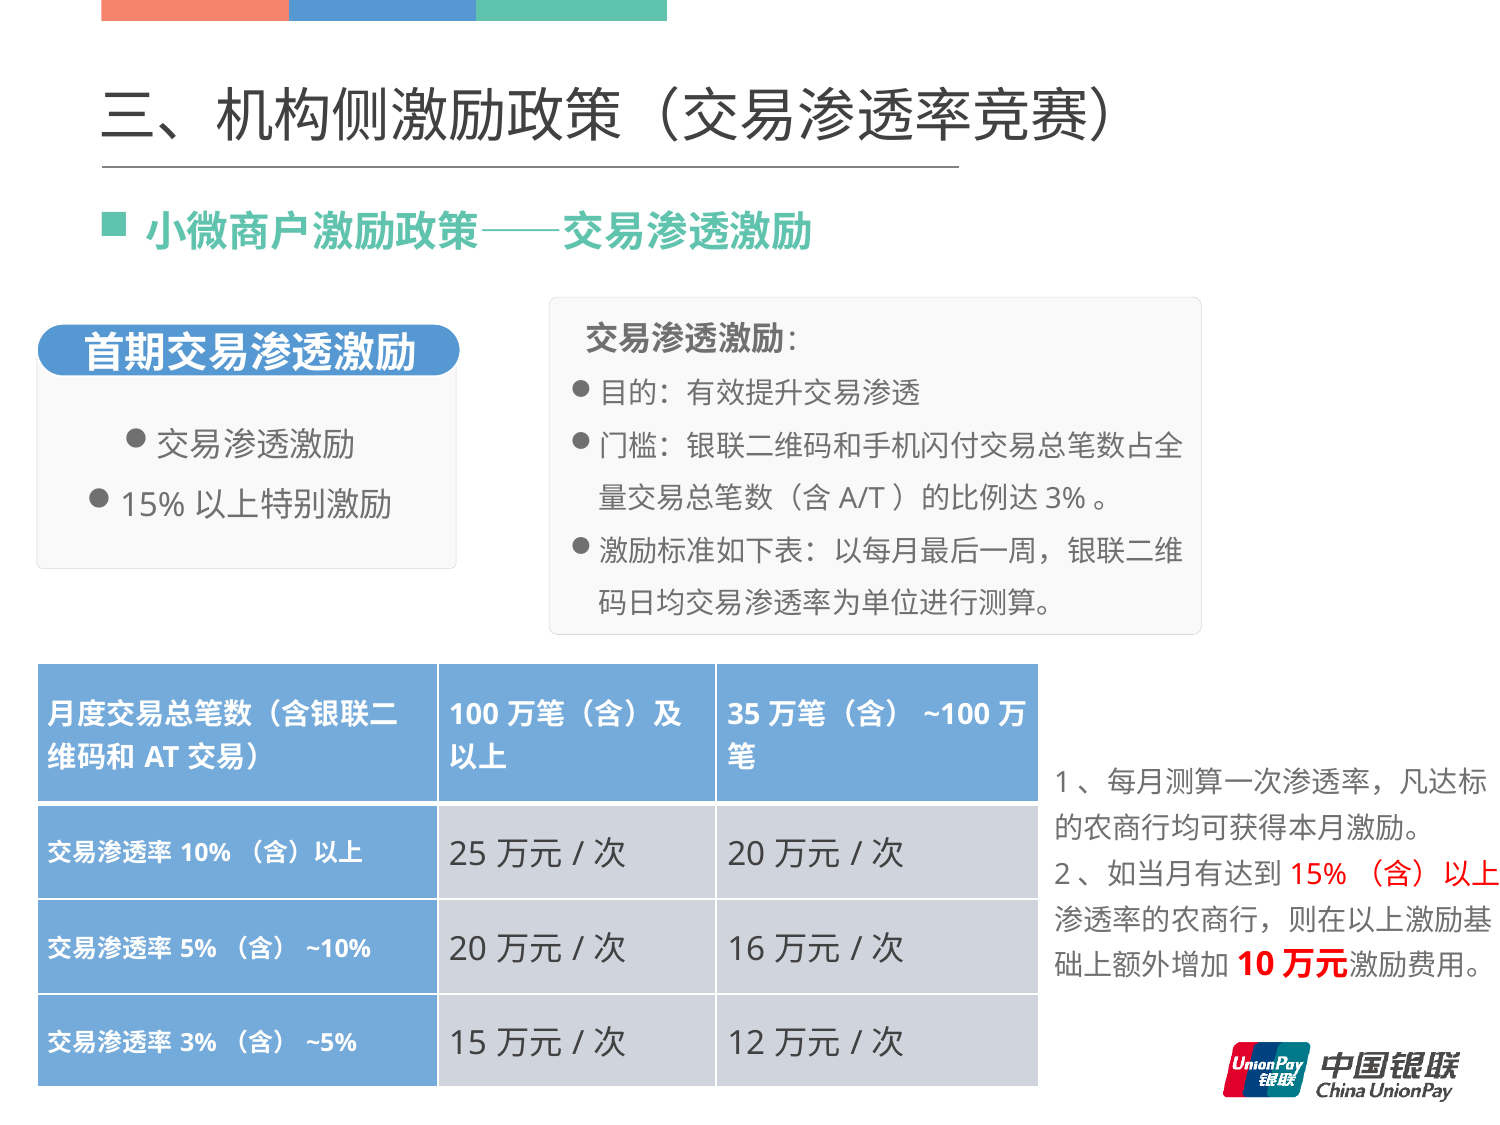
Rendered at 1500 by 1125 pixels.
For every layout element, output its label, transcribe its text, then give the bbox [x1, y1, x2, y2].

table_cell 交易渗透率3%（含）~5% [38, 995, 437, 1086]
table_cell 16万元/次 [717, 900, 1038, 993]
table_header 月度交易总笔数（含银联二维码和AT交易） [38, 664, 437, 801]
table_cell 25万元/次 [439, 806, 715, 898]
text_box 小微商户激励政策——交易渗透激励 [83, 197, 1040, 263]
table_cell 交易渗透率10%（含）以上 [38, 806, 437, 898]
table_cell 15万元/次 [439, 995, 715, 1086]
table_cell 20万元/次 [717, 806, 1038, 898]
table_header 35万笔（含）~100万笔 [717, 664, 1038, 801]
table_cell 12万元/次 [717, 995, 1038, 1086]
title 三、机构侧激励政策（交易渗透率竞赛） [83, 29, 1500, 207]
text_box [549, 293, 1202, 635]
text_box 1、每月测算一次渗透率，凡达标的农商行均可获得本月激励。 2、如当月有达到15%（含）以上渗透率的农商行，则在以上激励基础上额外增加10万元激励费用。 [1039, 745, 1500, 990]
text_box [36, 323, 461, 569]
picture [1222, 1042, 1461, 1102]
table_cell 交易渗透率5%（含）~10% [38, 900, 437, 993]
table_header 100万笔（含）及以上 [439, 664, 715, 801]
table_cell 20万元/次 [439, 900, 715, 993]
